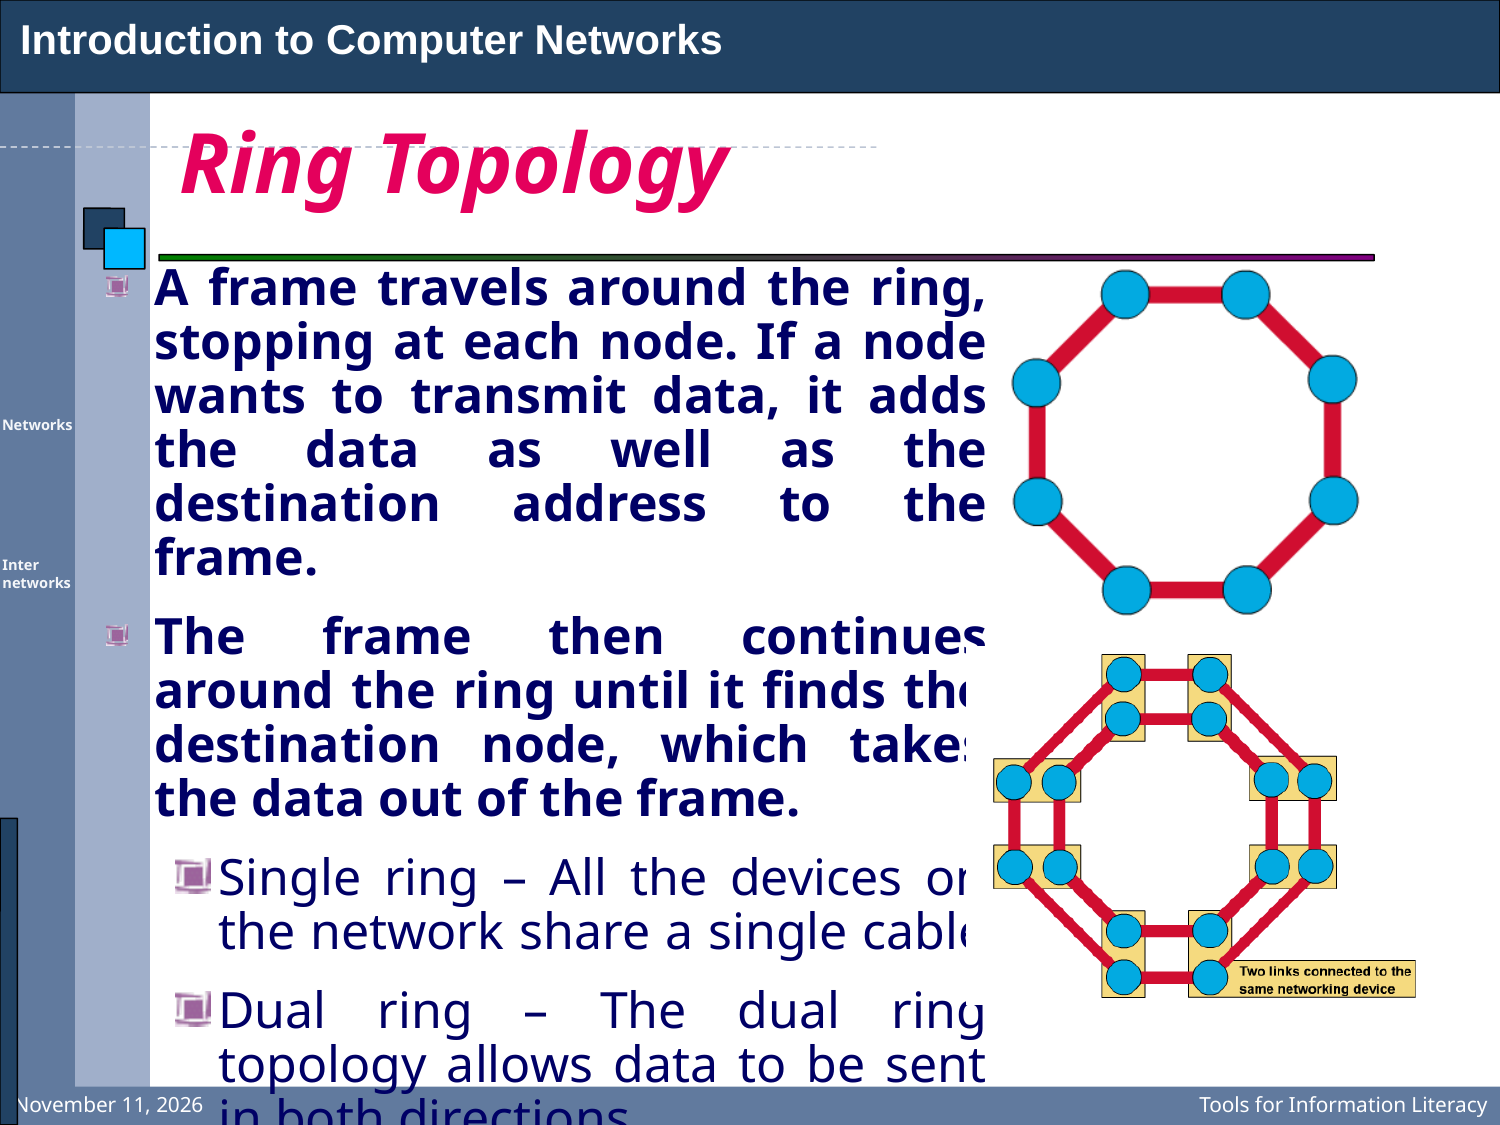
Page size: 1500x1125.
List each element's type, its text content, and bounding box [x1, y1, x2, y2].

text_box Introduction to Computer Networks [20, 17, 975, 65]
picture [985, 262, 1407, 622]
picture [175, 991, 211, 1027]
text_box [104, 228, 145, 269]
text_box [0, 818, 18, 1125]
text_box [83, 208, 125, 249]
list A frame travels around the ring, stopping at each node. If a node wants to transmit data, it adds the data as well as the destination address to the frame. The frame then continues around the ring until it finds the destination node, which takes the data out of the frame. Single ring – All the devices on the network share a single cable Dual ring – The dual ring topology allows data to be sent in both directions. [74, 262, 988, 1125]
text_box [0, 0, 1500, 93]
picture [106, 624, 128, 646]
picture [966, 645, 1426, 1006]
text_box [159, 254, 1375, 261]
picture [106, 275, 128, 297]
title Ring Topology [179, 110, 1461, 300]
picture [175, 858, 211, 894]
